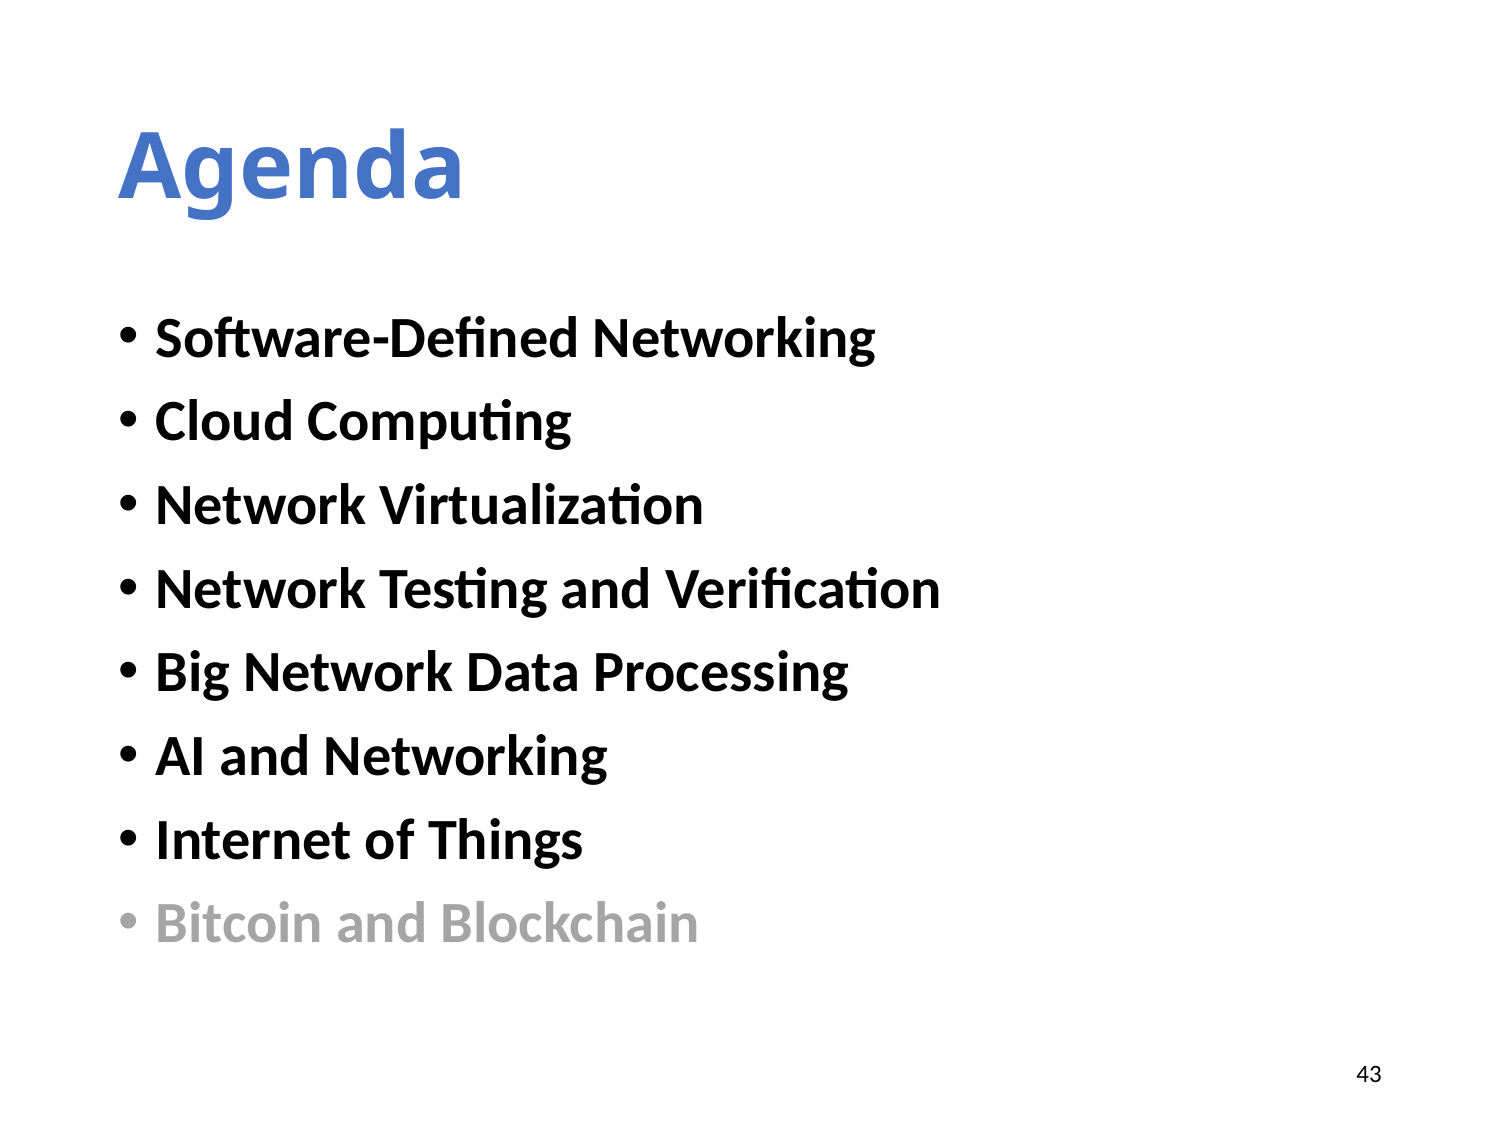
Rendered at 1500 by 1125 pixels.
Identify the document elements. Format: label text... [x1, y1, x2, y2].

slide_number 43 [1059, 1042, 1397, 1103]
title Agenda [103, 59, 1397, 278]
list Software-Defined Networking Cloud Computing Network Virtualization Network Testing and Verification Big Network Data Processing AI and Networking Internet of Things Bitcoin and Blockchain [103, 299, 1397, 1014]
